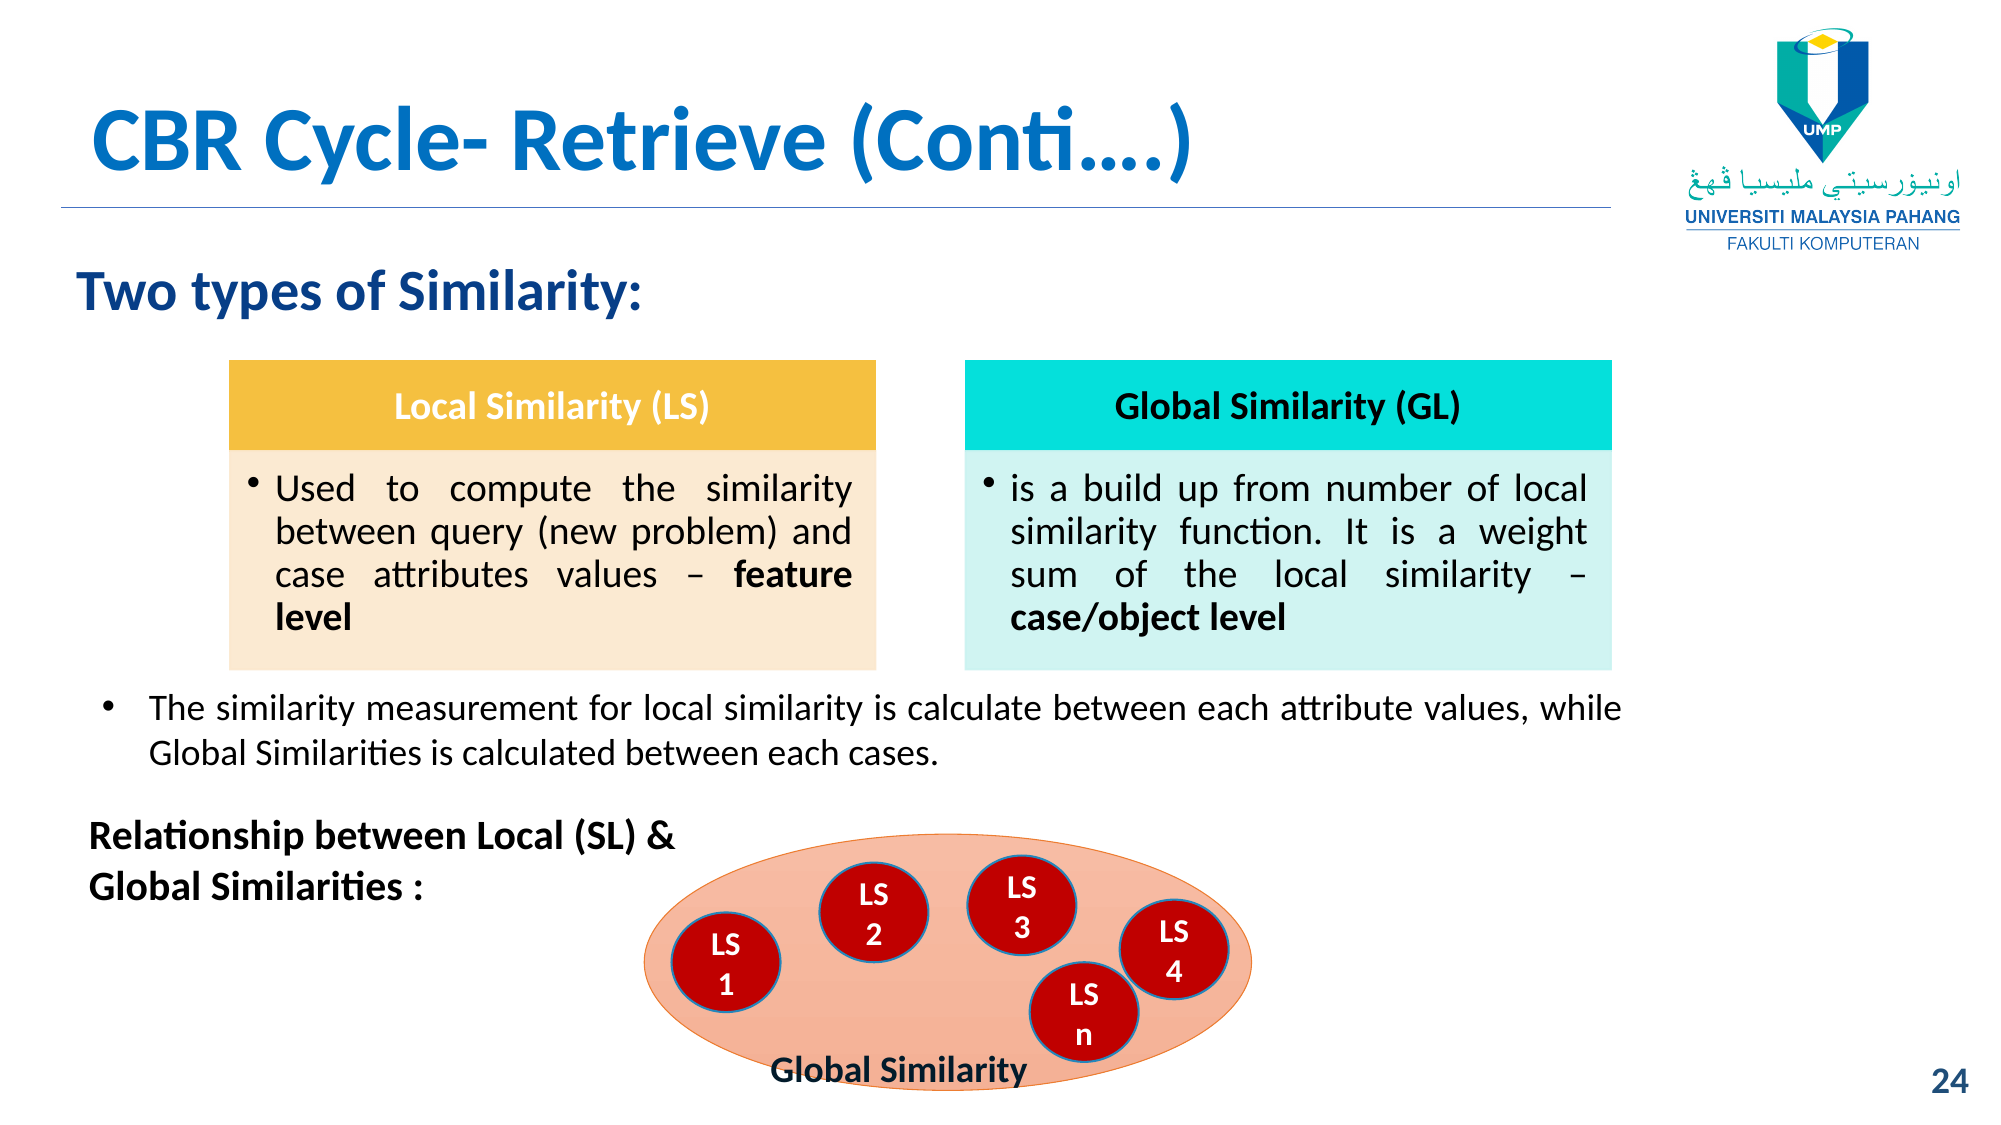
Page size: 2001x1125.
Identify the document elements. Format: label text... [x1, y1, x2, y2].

text_box Two types of Similarity: [61, 225, 1639, 352]
text_box 24 [1916, 1049, 1985, 1109]
text_box CBR Cycle- Retrieve (Conti….) [77, 71, 1211, 196]
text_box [229, 355, 1611, 676]
picture [1661, 0, 1985, 307]
text_box The similarity measurement for local similarity is calculate between each attribute values, while Global Similarities is calculated between each cases. [87, 675, 1639, 781]
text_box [644, 834, 1252, 1091]
text_box Relationship between Local (SL) & Global Similarities : [74, 800, 784, 916]
